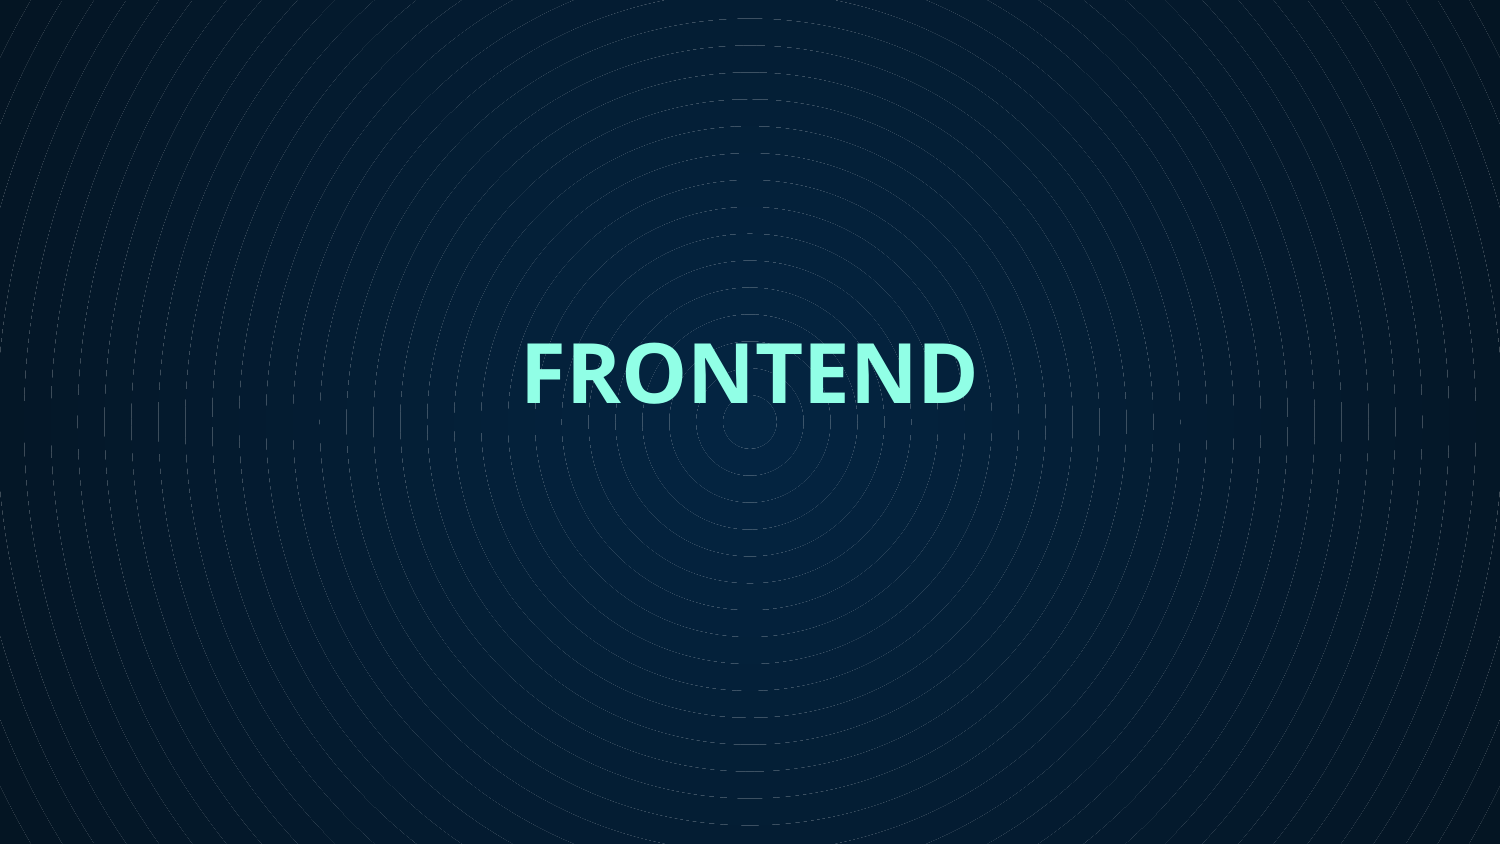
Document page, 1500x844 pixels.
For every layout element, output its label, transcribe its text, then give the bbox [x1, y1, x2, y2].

title FRONTEND [51, 335, 1449, 436]
